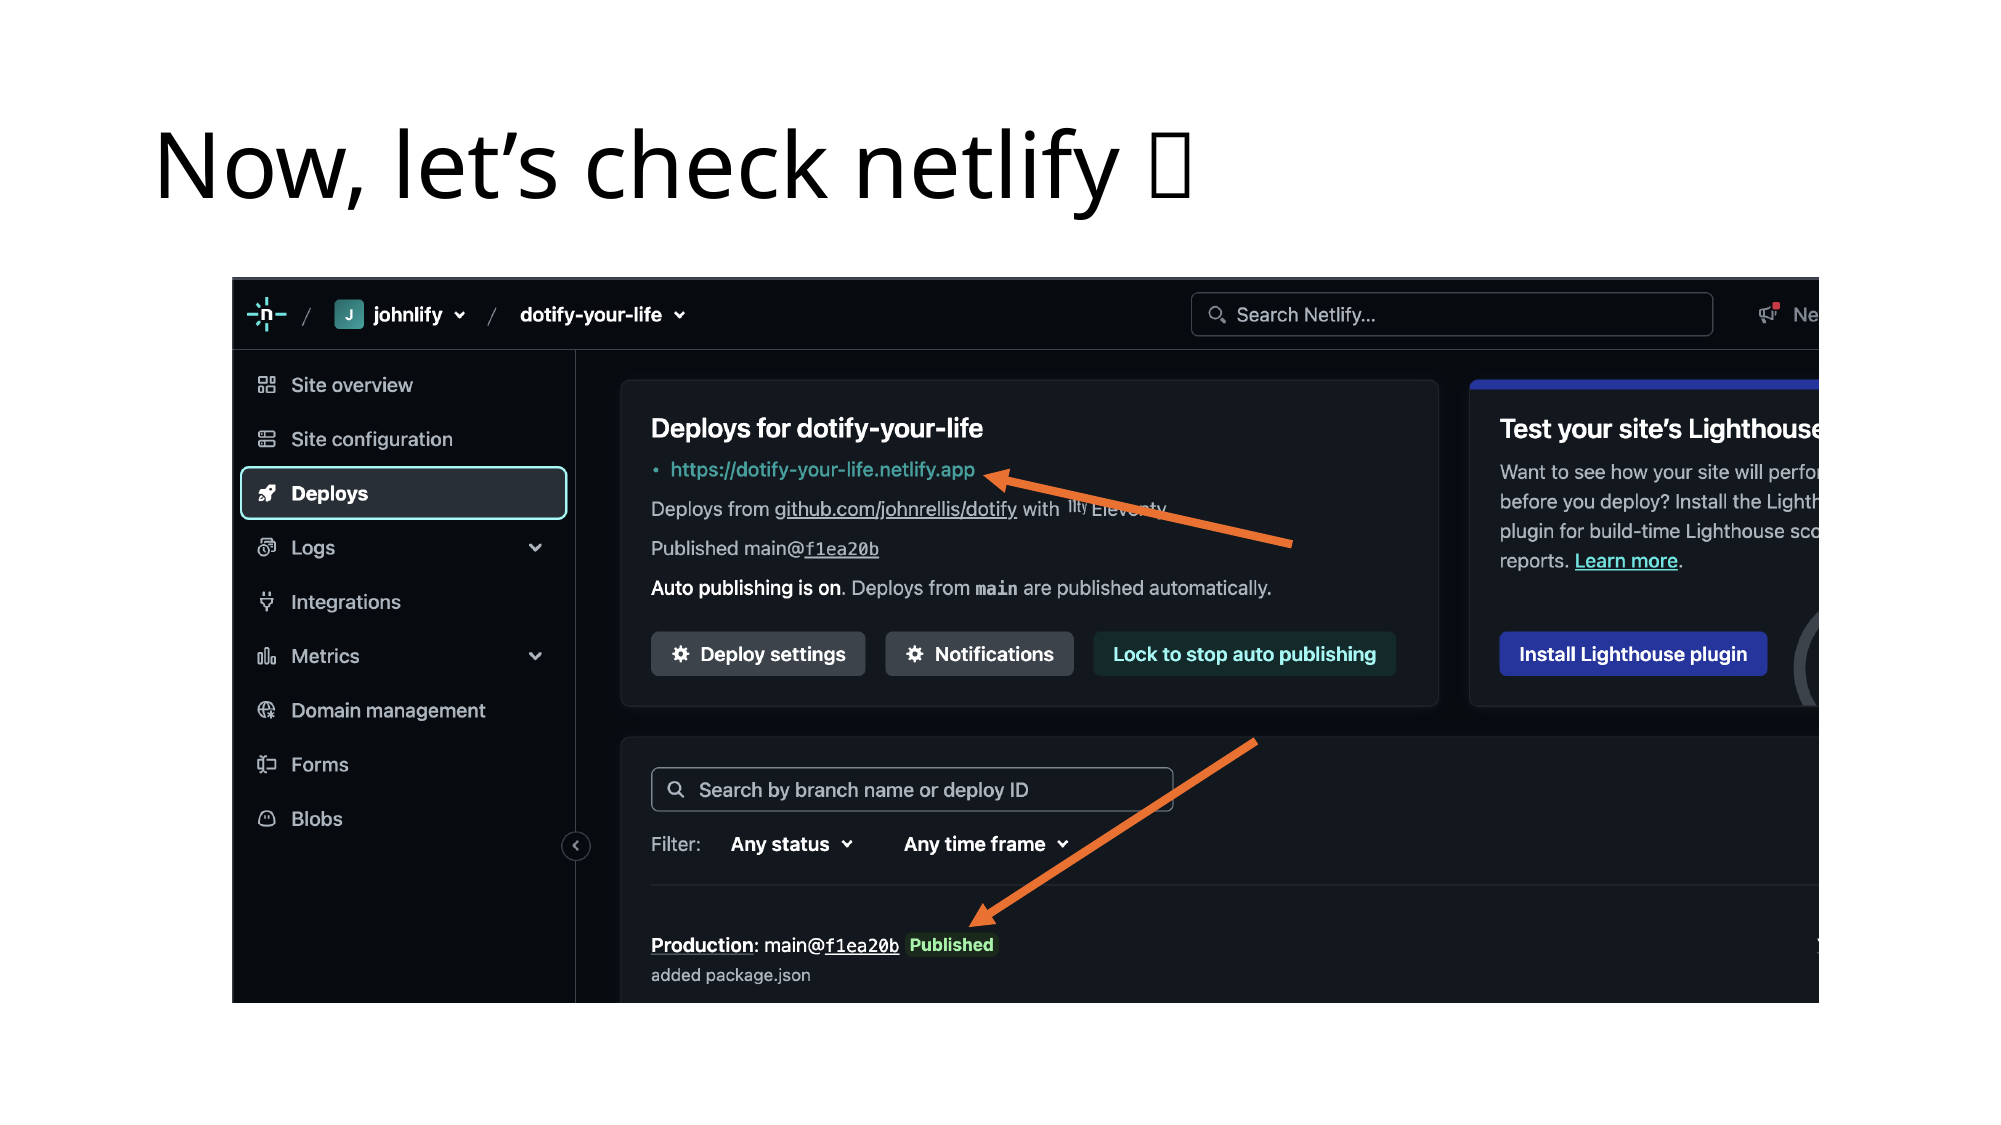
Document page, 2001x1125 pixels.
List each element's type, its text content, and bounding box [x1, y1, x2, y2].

title Now, let’s check netlify 🤞 [137, 59, 1863, 278]
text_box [968, 740, 1257, 928]
picture [232, 276, 1820, 1004]
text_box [982, 474, 1293, 545]
